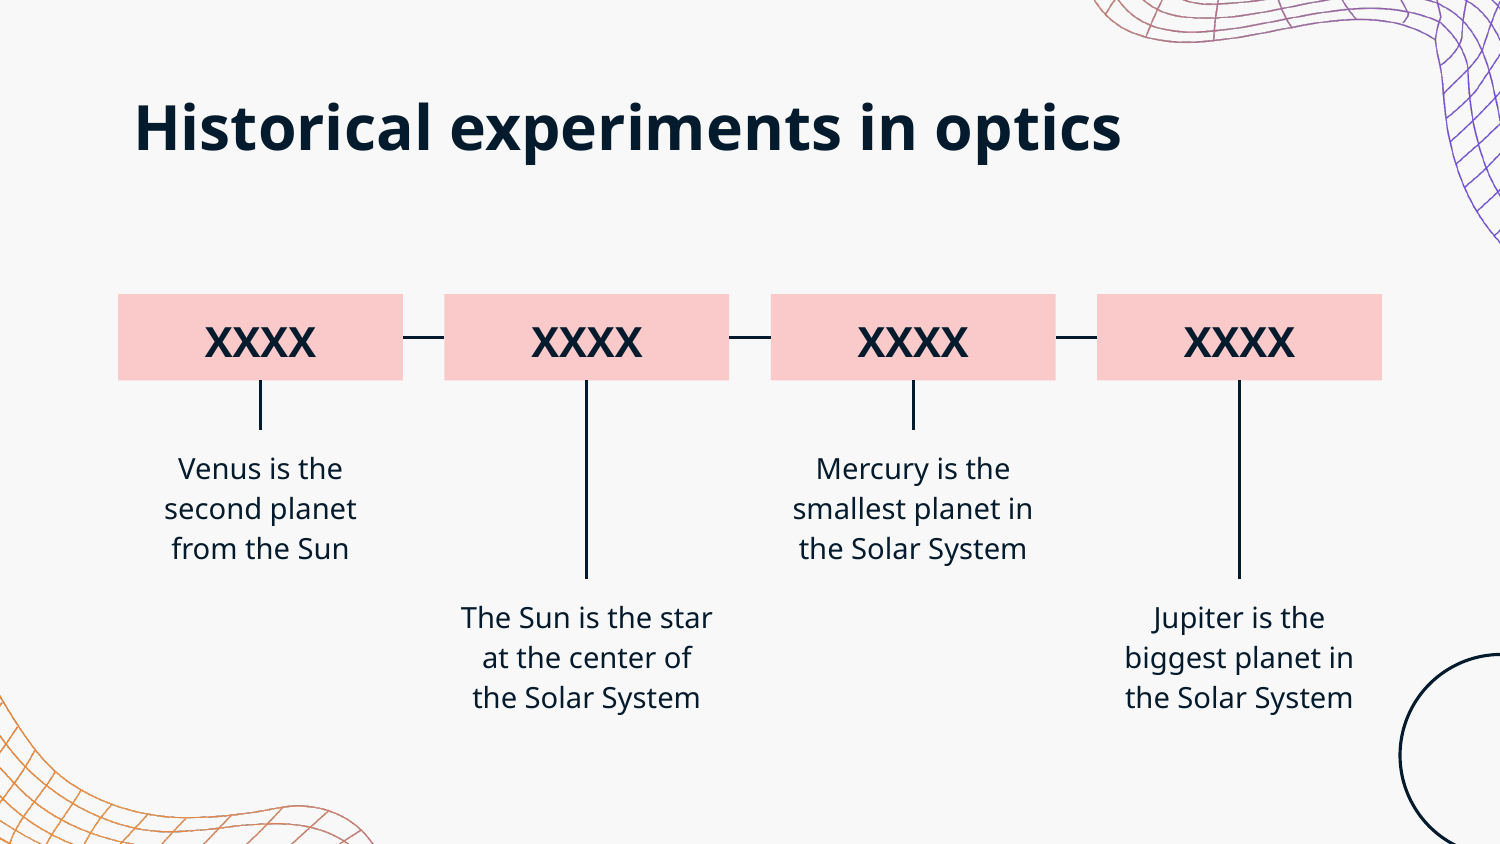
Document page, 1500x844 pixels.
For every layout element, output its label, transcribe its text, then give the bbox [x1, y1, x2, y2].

text_box Mercury is the smallest planet in the Solar System [770, 429, 1056, 571]
text_box XXXX [444, 294, 730, 381]
text_box XXXX [770, 294, 1056, 381]
text_box XXXX [118, 294, 403, 381]
picture [1039, 0, 1500, 254]
picture [0, 652, 416, 844]
text_box Jupiter is the biggest planet in the Solar System [1097, 579, 1382, 720]
title Historical experiments in optics [118, 72, 1382, 167]
text_box The Sun is the star at the center of the Solar System [444, 579, 730, 720]
text_box Venus is the second planet from the Sun [118, 429, 403, 571]
text_box XXXX [1097, 294, 1382, 381]
